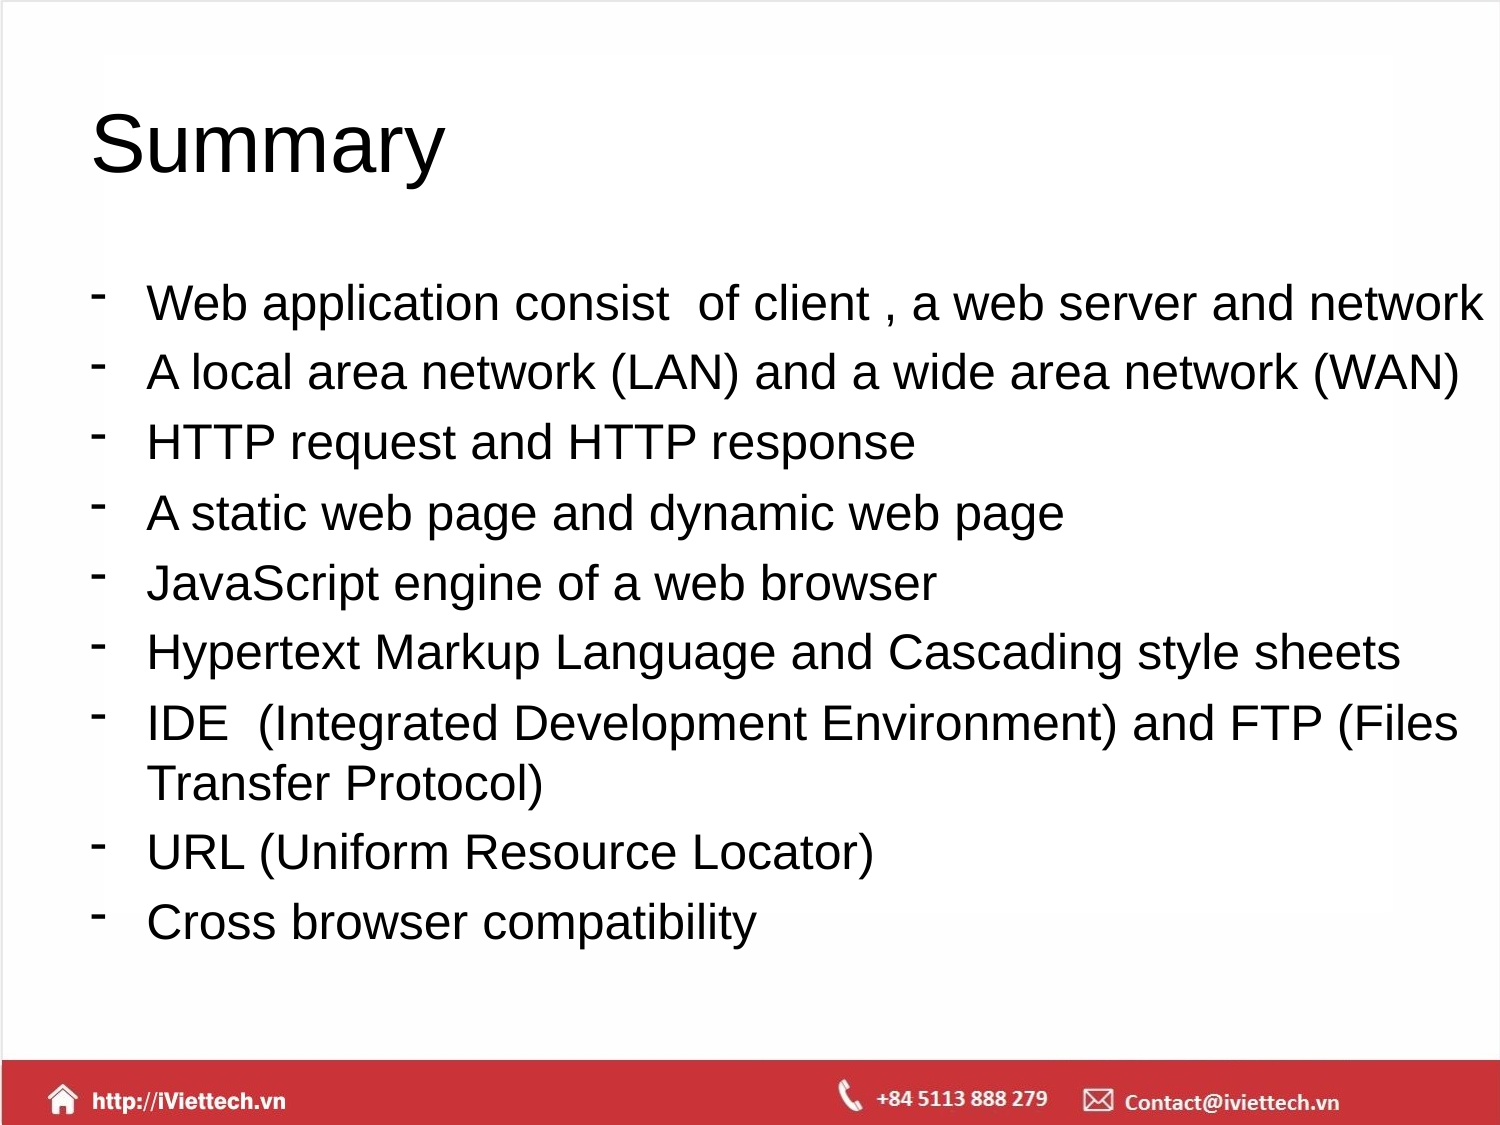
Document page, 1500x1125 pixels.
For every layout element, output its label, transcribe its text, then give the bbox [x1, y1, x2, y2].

picture [0, 0, 1500, 1125]
list Web application consist of client , a web server and network A local area network (LAN) and a wide area network (WAN) HTTP request and HTTP response A static web page and dynamic web page JavaScript engine of a web browser Hypertext Markup Language and Cascading style sheets IDE (Integrated Development Environment) and FTP (Files Transfer Protocol) URL (Uniform Resource Locator) Cross browser compatibility [74, 262, 1500, 1006]
title Summary [74, 44, 1426, 233]
